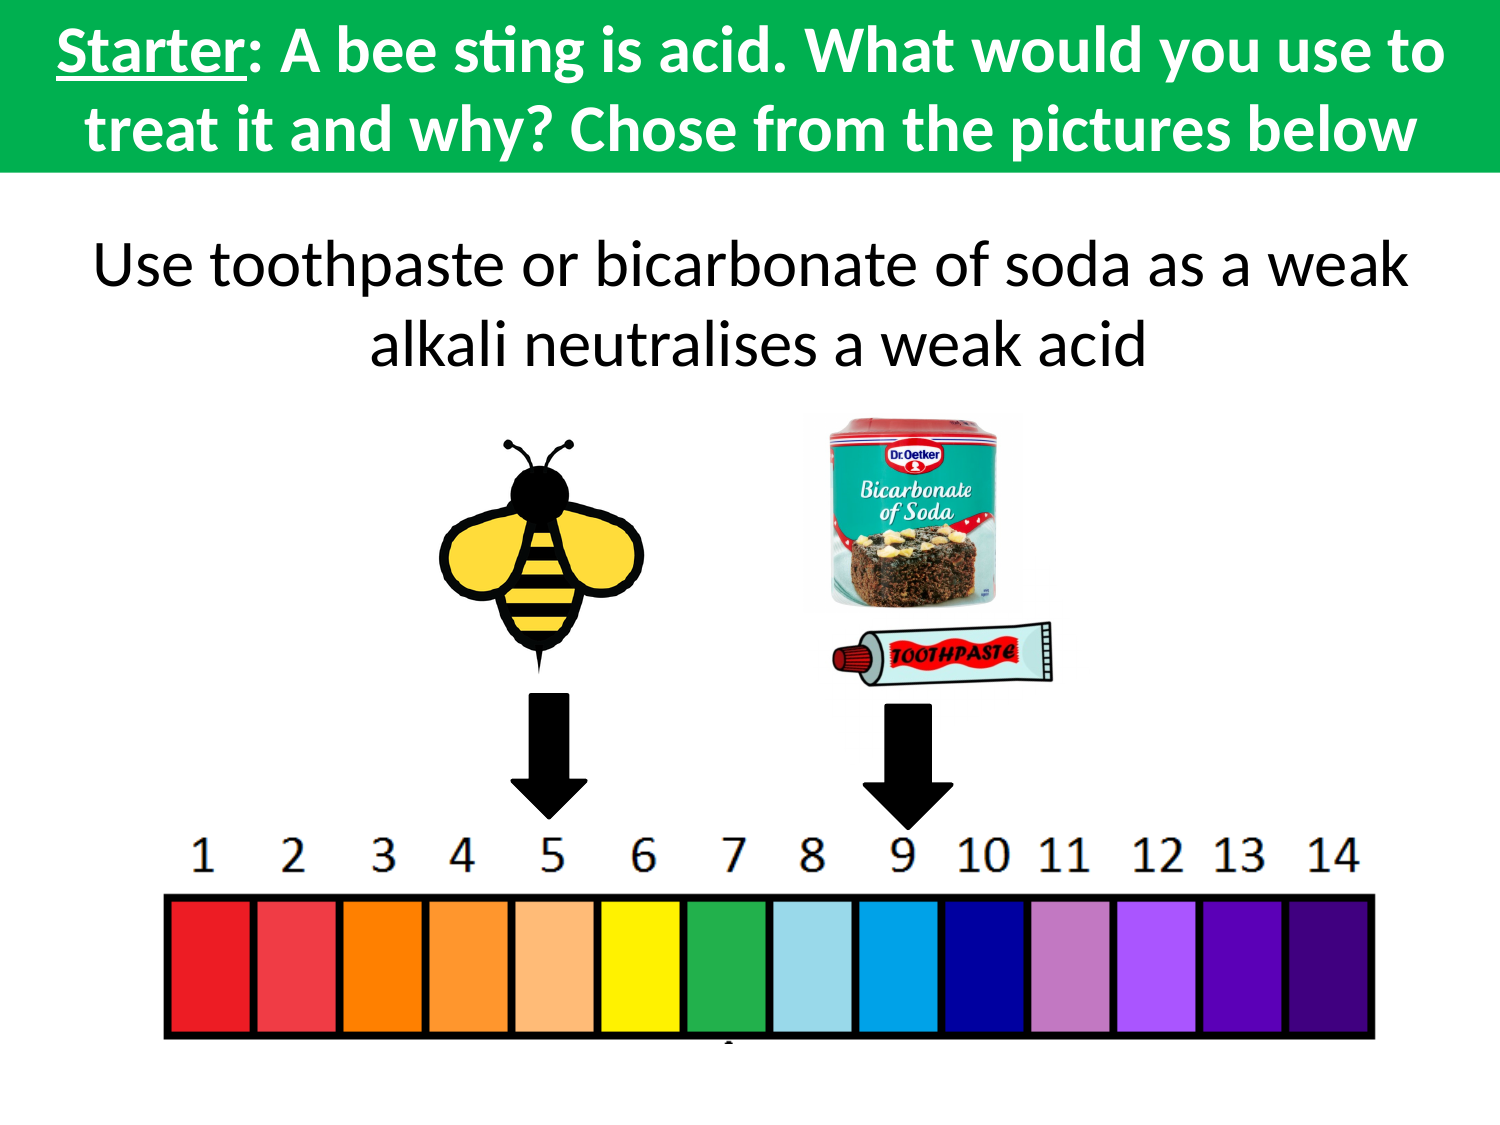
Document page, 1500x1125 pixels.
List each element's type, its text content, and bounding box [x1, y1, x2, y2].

picture [138, 804, 1402, 1044]
text_box [510, 693, 588, 803]
text_box Use toothpaste or bicarbonate of soda as a weak alkali neutralises a weak acid [77, 212, 1427, 387]
picture [802, 413, 1089, 764]
picture [428, 423, 665, 683]
text_box Starter: A bee sting is acid. What would you use to treat it and why? Chose from the pictures below [0, 0, 1500, 173]
text_box [862, 731, 954, 803]
